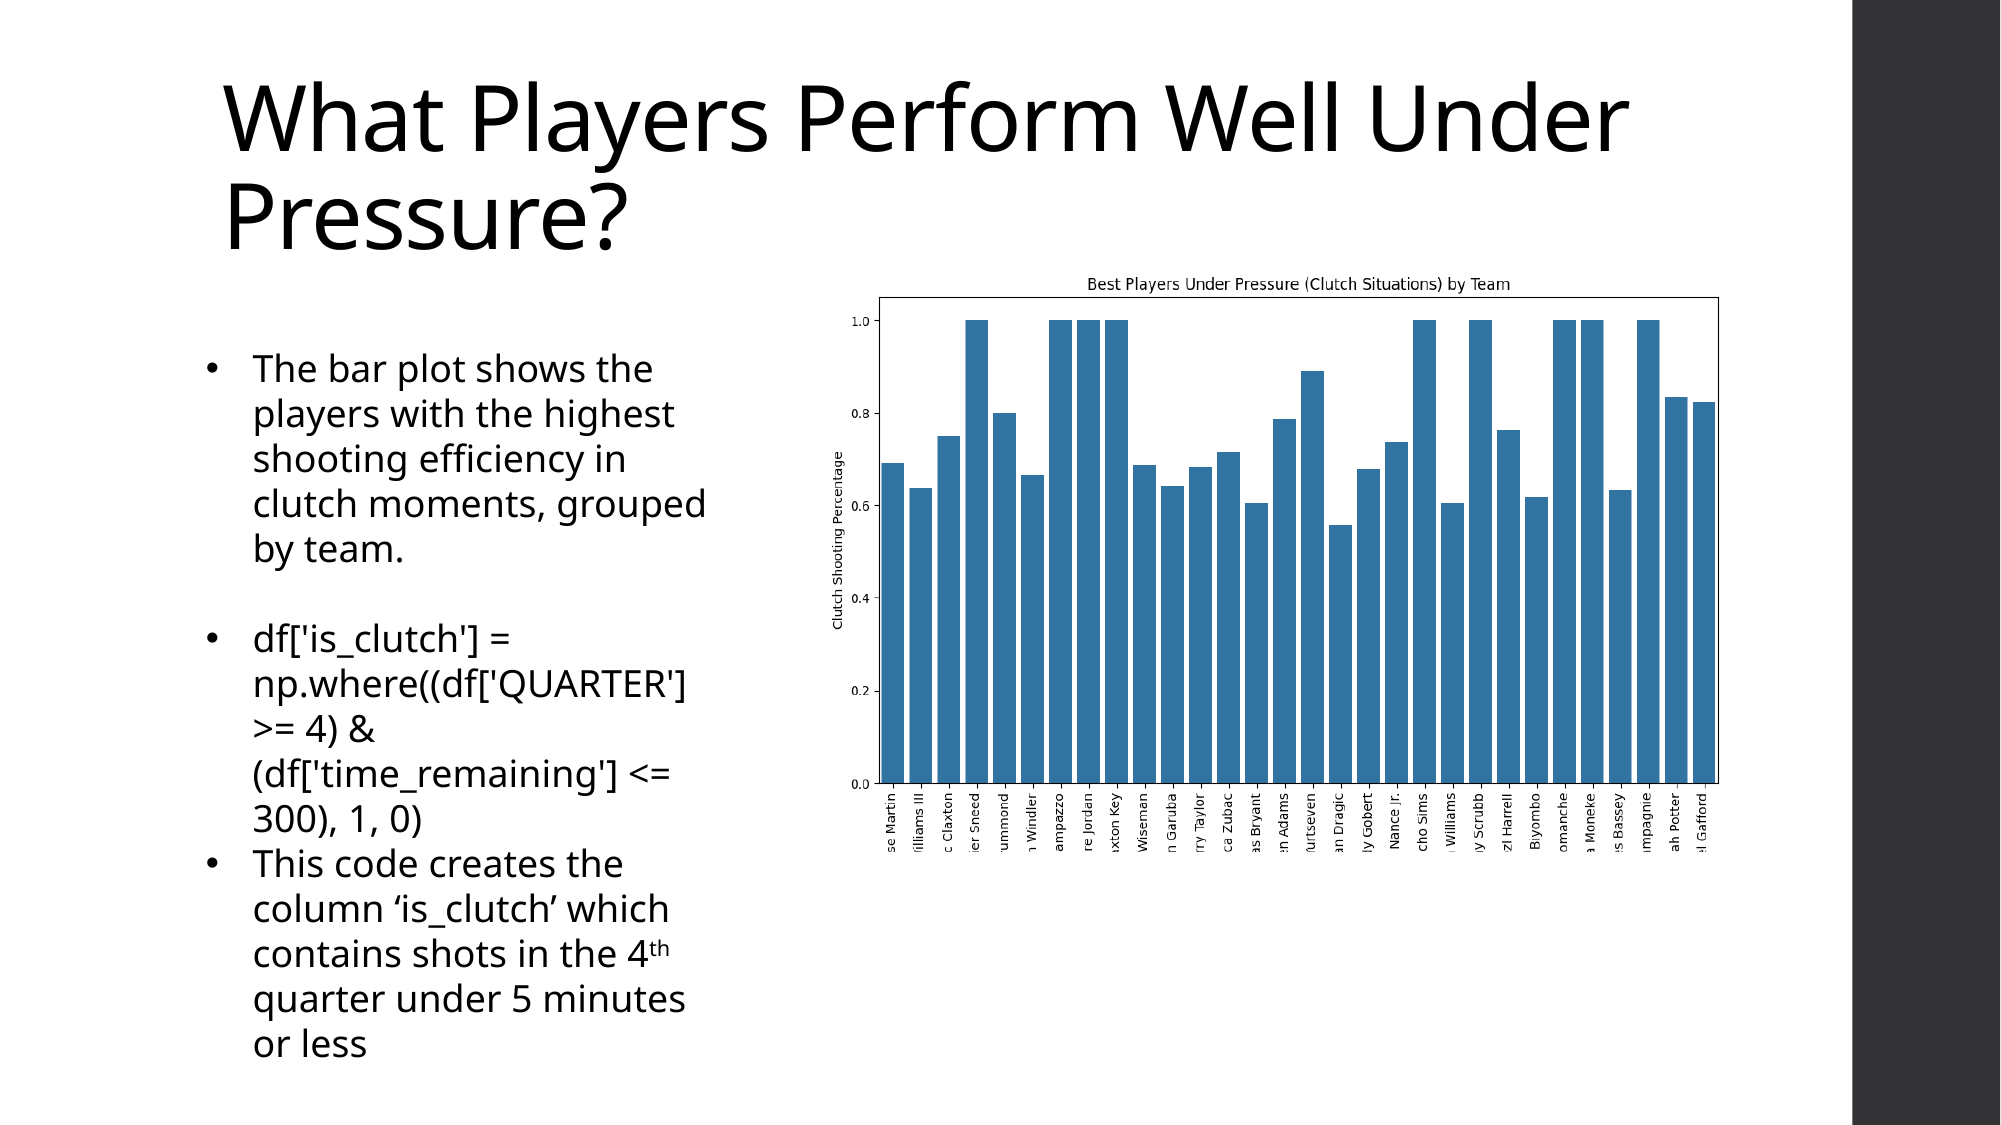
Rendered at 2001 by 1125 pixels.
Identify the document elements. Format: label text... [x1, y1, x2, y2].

text_box The bar plot shows the players with the highest shooting efficiency in clutch moments, grouped by team. df['is_clutch'] = np.where((df['QUARTER'] >= 4) & (df['time_remaining'] <= 300), 1, 0) This code creates the column ‘is_clutch’ which contains shots in the 4th quarter under 5 minutes or less [190, 337, 728, 1118]
title What Players Perform Well Under Pressure? [206, 60, 1797, 278]
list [743, 221, 1826, 852]
